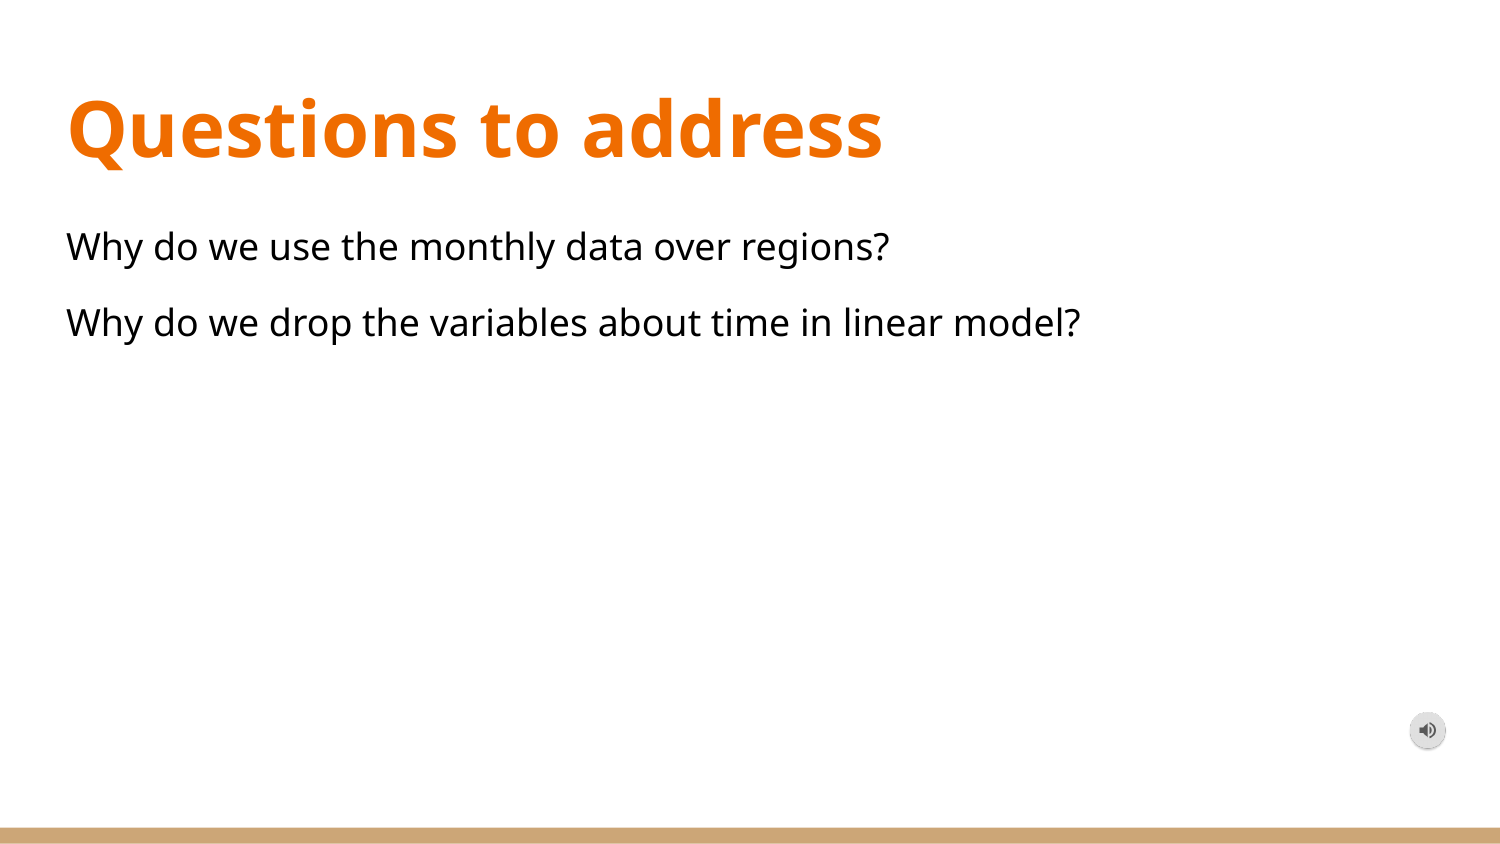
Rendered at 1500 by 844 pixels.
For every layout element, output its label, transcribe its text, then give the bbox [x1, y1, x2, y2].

picture [1406, 708, 1450, 752]
list Why do we use the monthly data over regions? Why do we drop the variables about time in linear model? [51, 200, 1449, 752]
title Questions to address [51, 51, 1449, 189]
